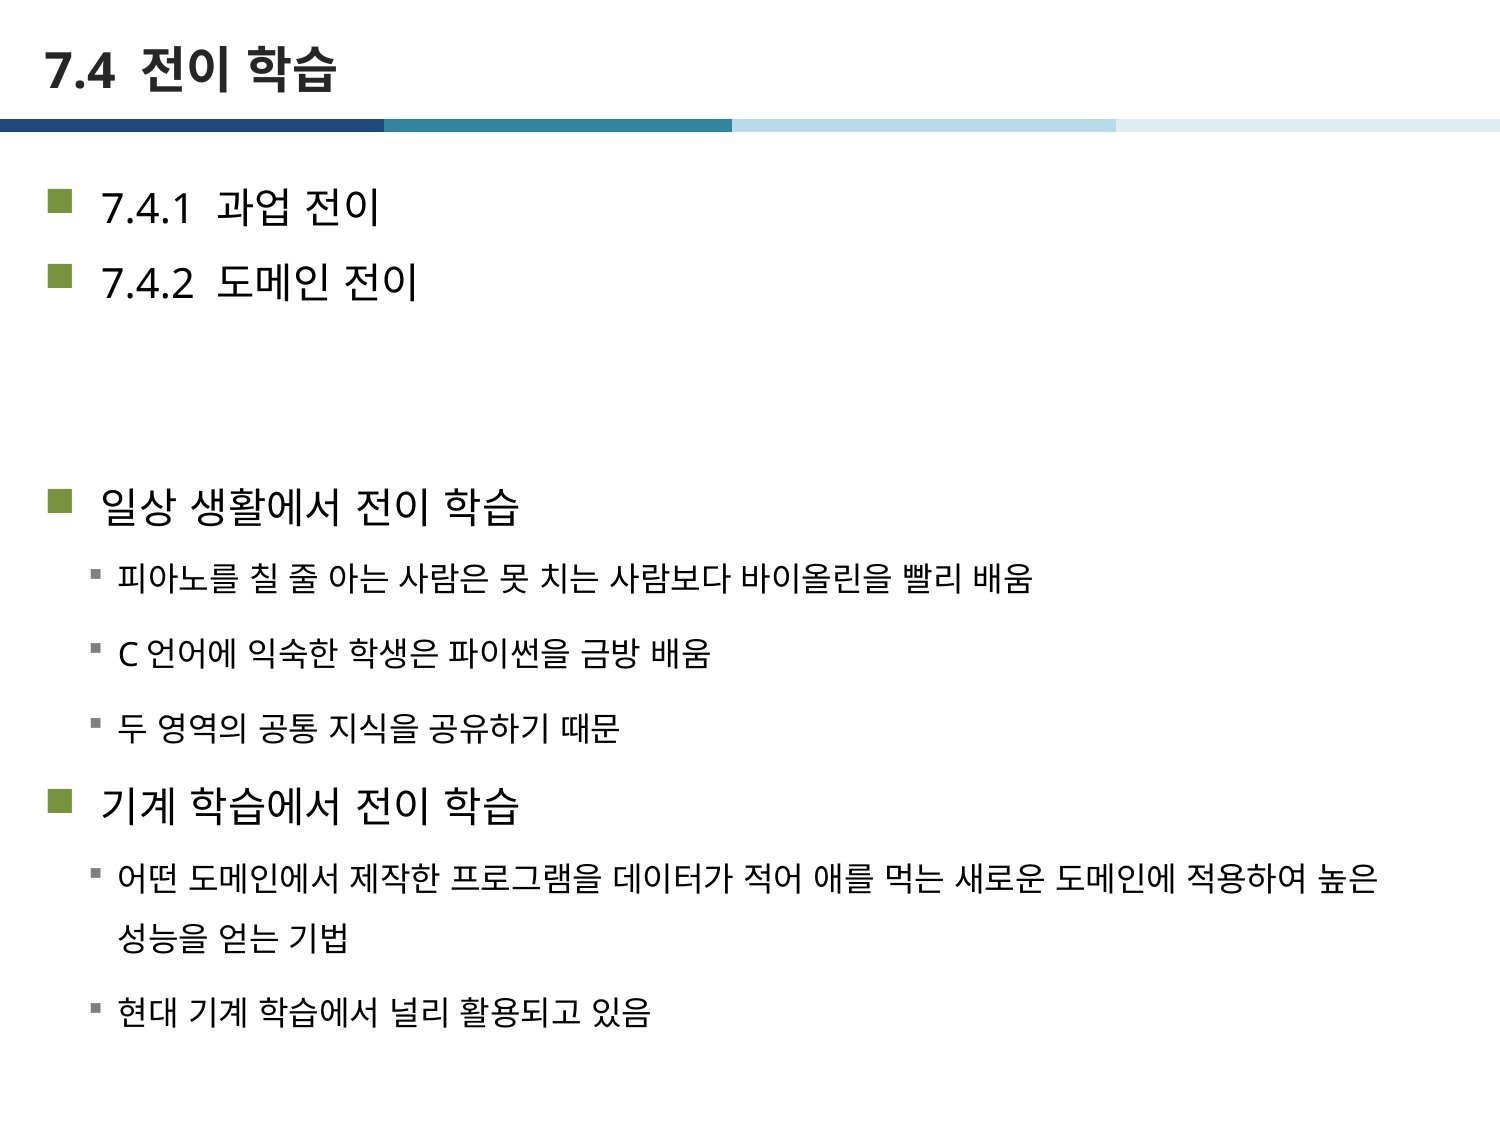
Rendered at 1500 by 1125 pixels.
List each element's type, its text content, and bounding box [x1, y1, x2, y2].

list 7.4.1 과업 전이 7.4.2 도메인 전이 일상 생활에서 전이 학습 피아노를 칠 줄 아는 사람은 못 치는 사람보다 바이올린을 빨리 배움 C언어에 익숙한 학생은 파이썬을 금방 배움 두 영역의 공통 지식을 공유하기 때문 기계 학습에서 전이 학습 어떤 도메인에서 제작한 프로그램을 데이터가 적어 애를 먹는 새로운 도메인에 적용하여 높은 성능을 얻는 기법 현대 기계 학습에서 널리 활용되고 있음 [29, 148, 1471, 1083]
title 7.4 전이 학습 [29, 23, 1448, 114]
